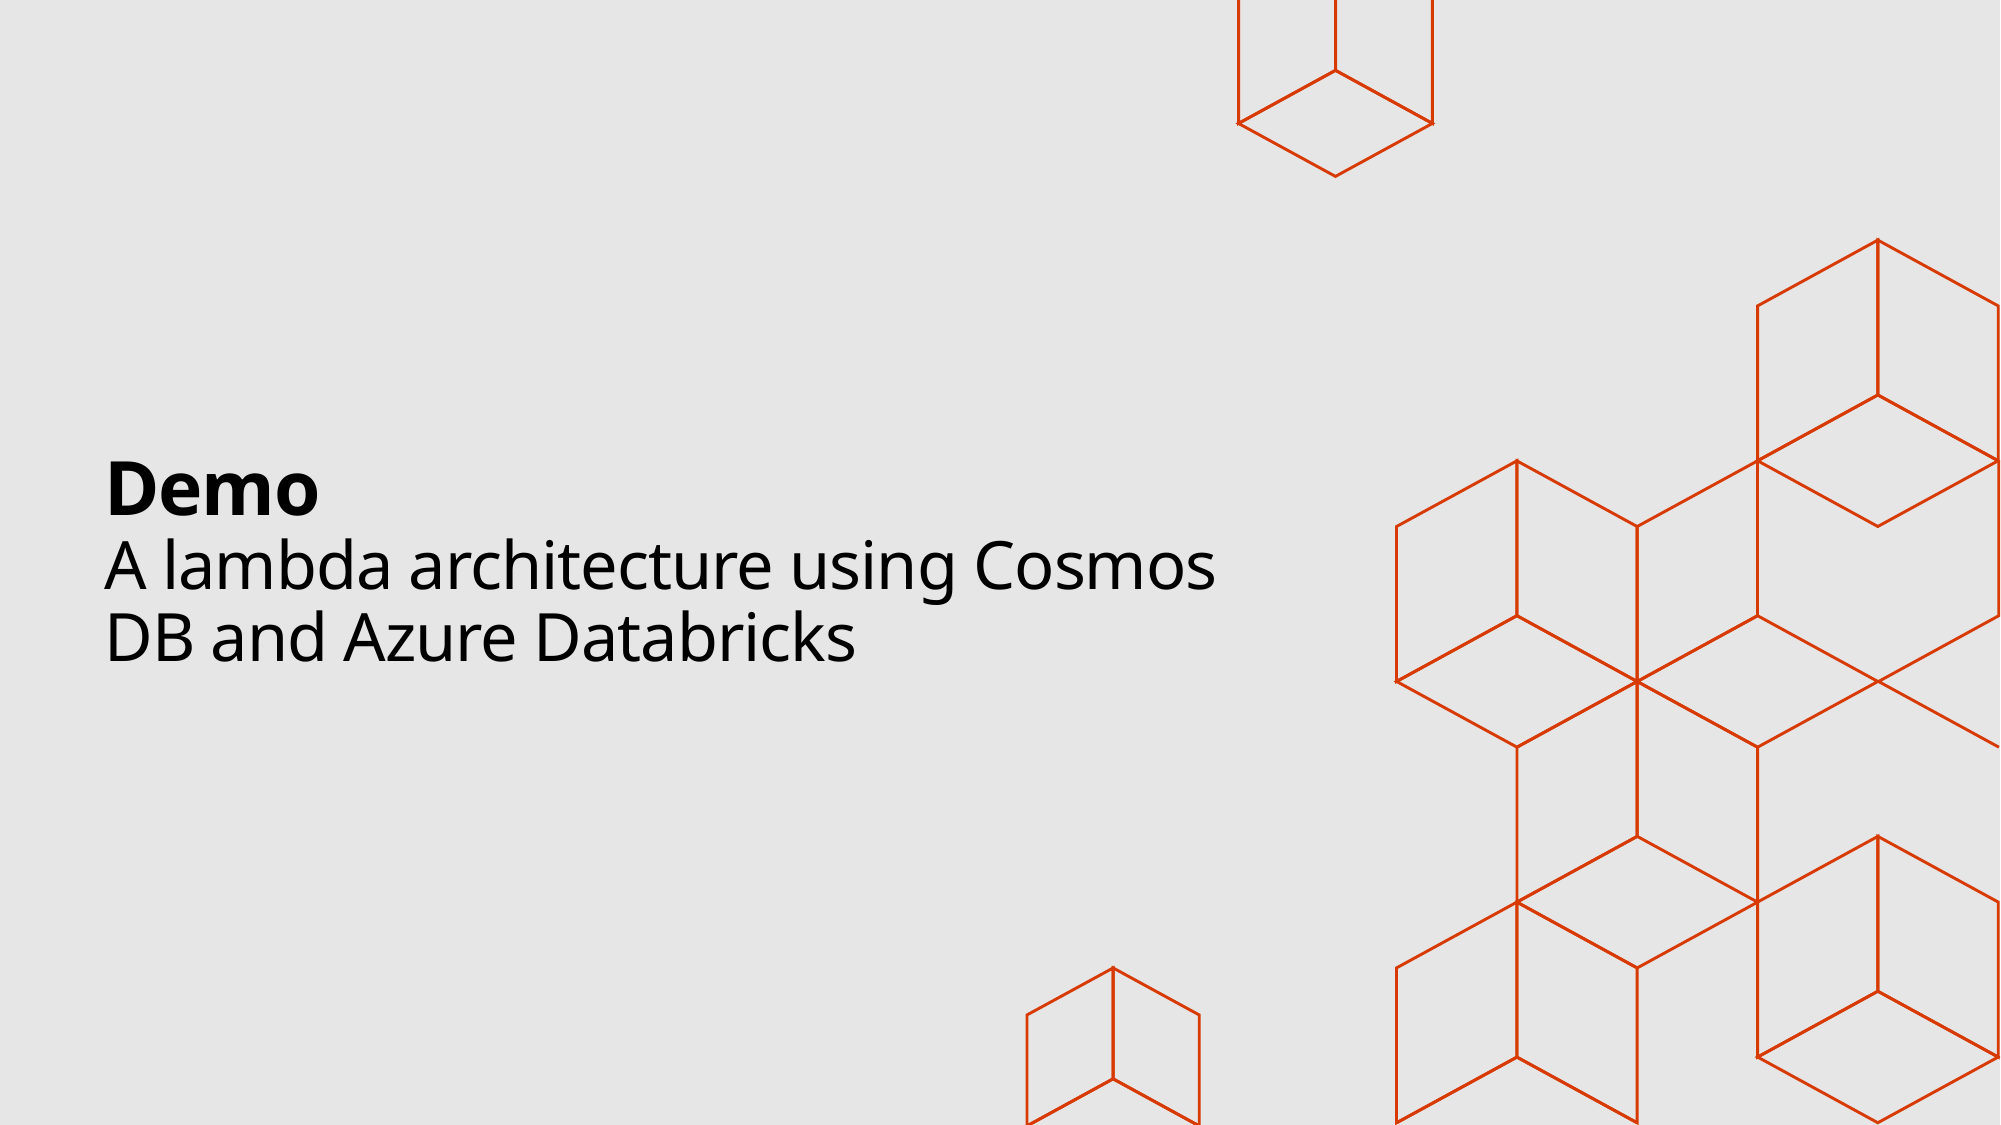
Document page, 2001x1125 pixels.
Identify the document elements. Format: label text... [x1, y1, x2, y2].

title Demo A lambda architecture using Cosmos DB and Azure Databricks [104, 448, 1275, 677]
